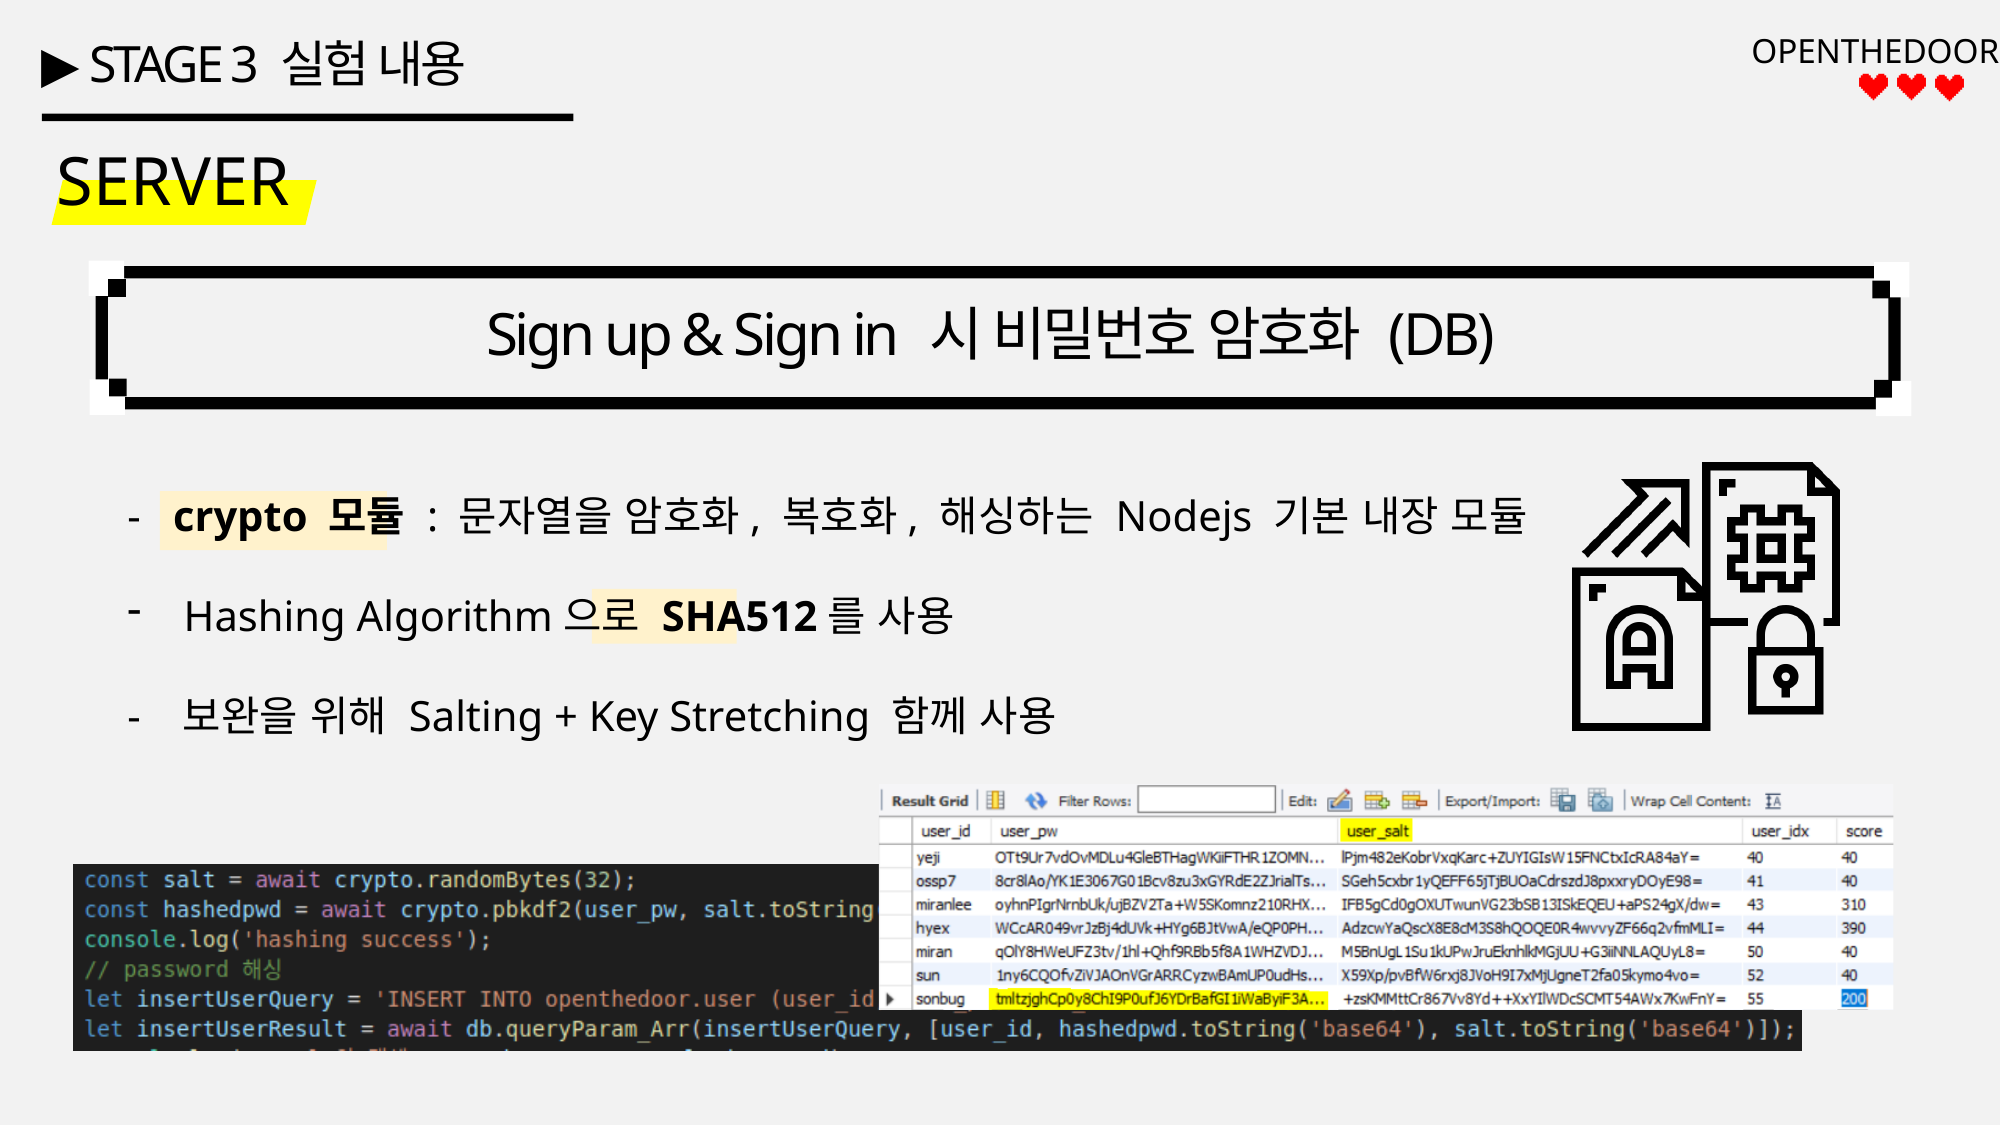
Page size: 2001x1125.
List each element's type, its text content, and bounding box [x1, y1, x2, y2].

picture [73, 783, 1894, 1051]
picture [1855, 66, 1970, 111]
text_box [88, 260, 1912, 417]
text_box [41, 113, 574, 122]
text_box ▶ STAGE 3 실험 내용 [26, 25, 737, 100]
text_box SERVER [41, 131, 317, 227]
text_box - crypto 모듈 : 문자열을 암호화, 복호화, 해싱하는 Nodejs 기본 내장 모듈 Hashing Algorithm으로 SHA512를 사용 - 보완을 위해 Salting + Key Stretching 함께 사용 [112, 482, 1918, 748]
text_box OPENTHEDOOR [1676, 23, 2000, 78]
picture [1572, 462, 1840, 731]
